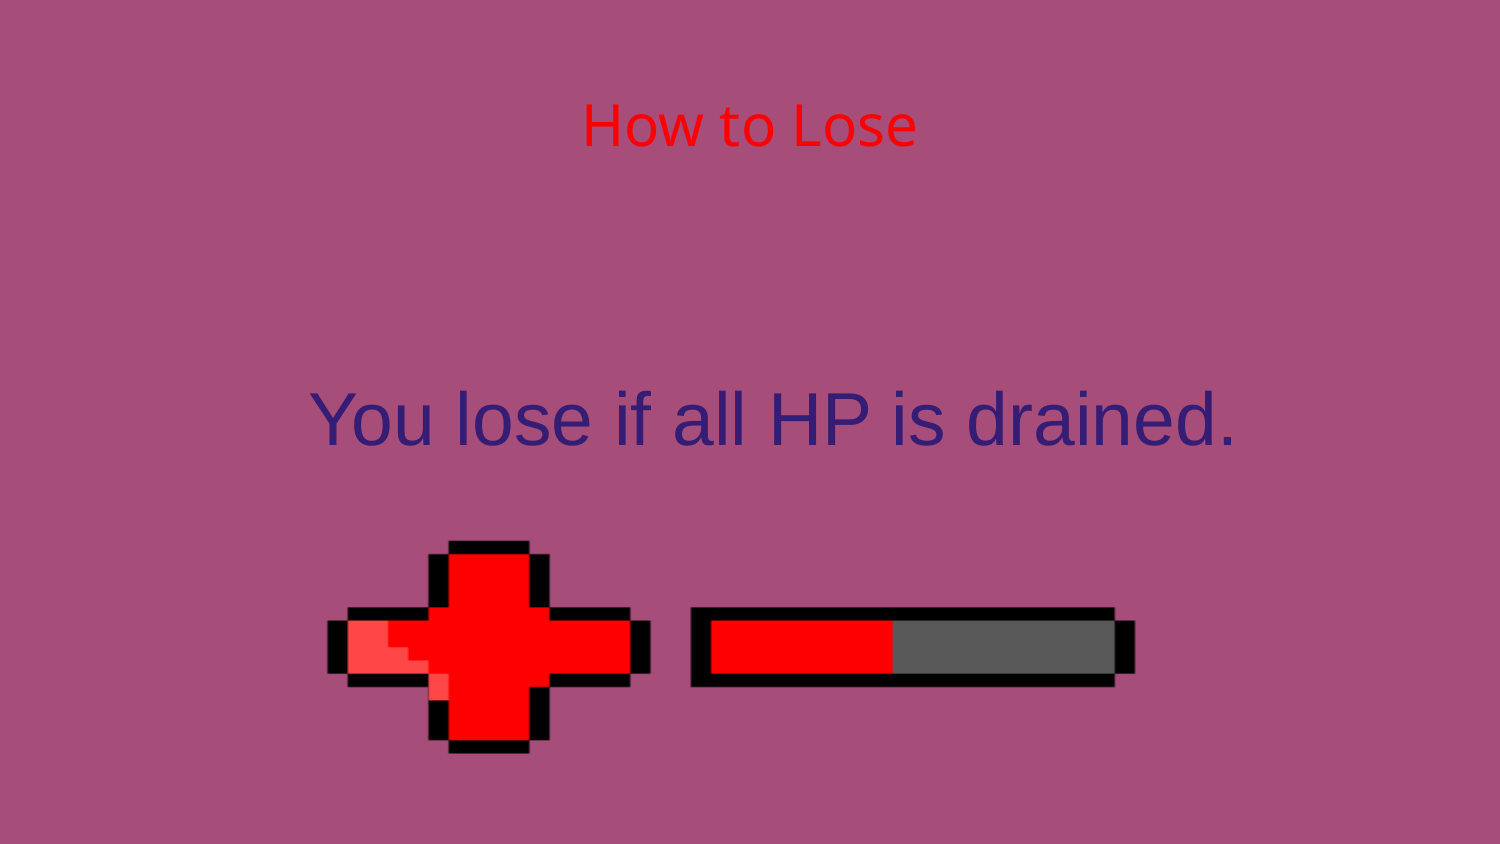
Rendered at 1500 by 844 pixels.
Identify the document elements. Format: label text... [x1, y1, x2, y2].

picture [186, 488, 1277, 807]
list You lose if all HP is drained. [74, 218, 1473, 489]
title How to Lose [51, 72, 1449, 167]
